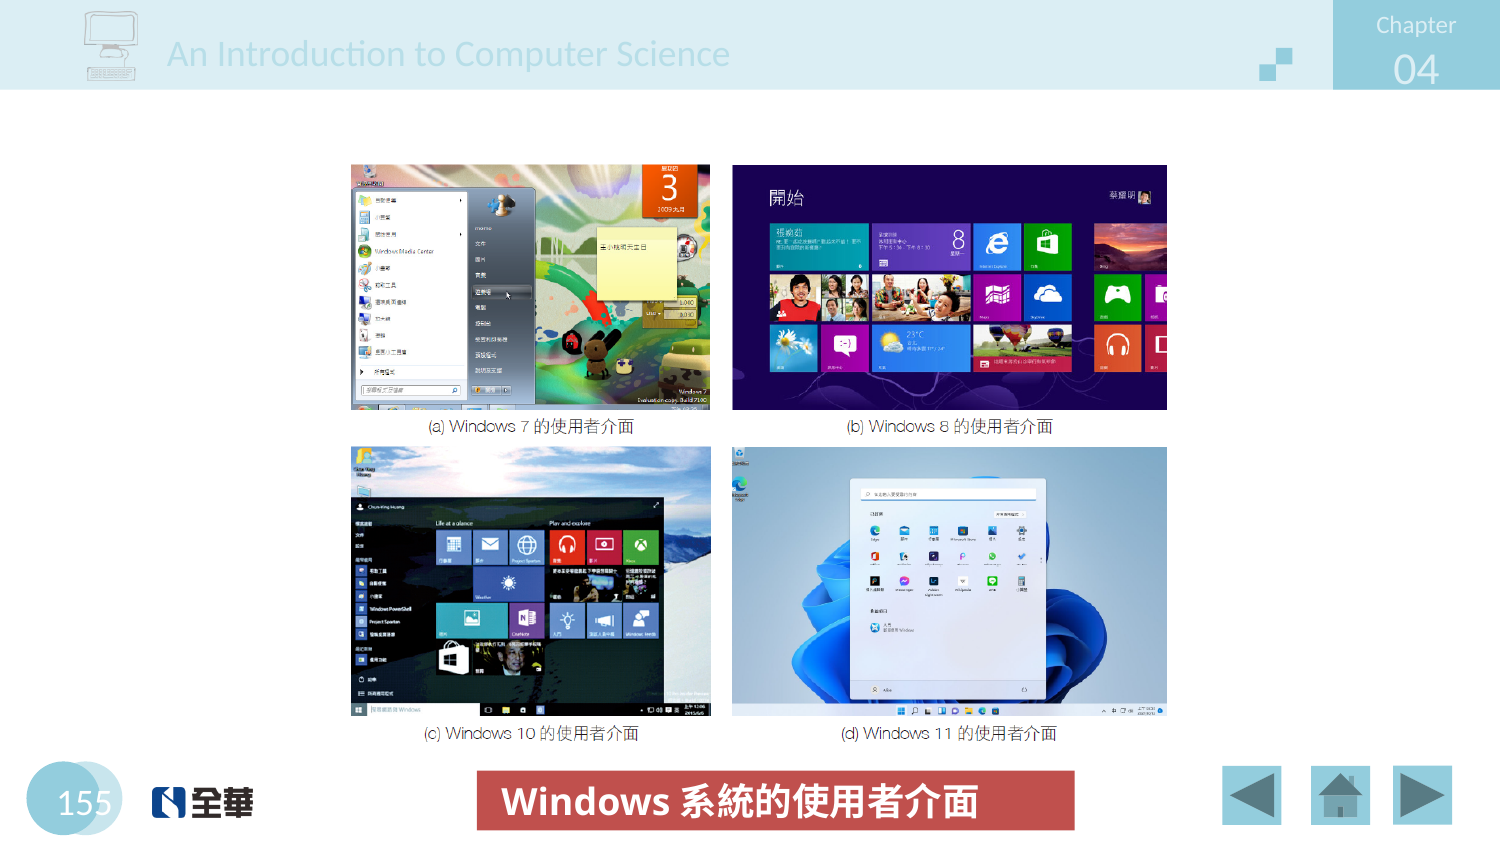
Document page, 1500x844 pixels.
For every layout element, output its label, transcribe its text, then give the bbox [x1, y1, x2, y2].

picture [152, 787, 253, 818]
picture [338, 151, 1180, 751]
picture [84, 11, 138, 81]
text_box Windows系統的使用者介面 [476, 770, 1075, 831]
